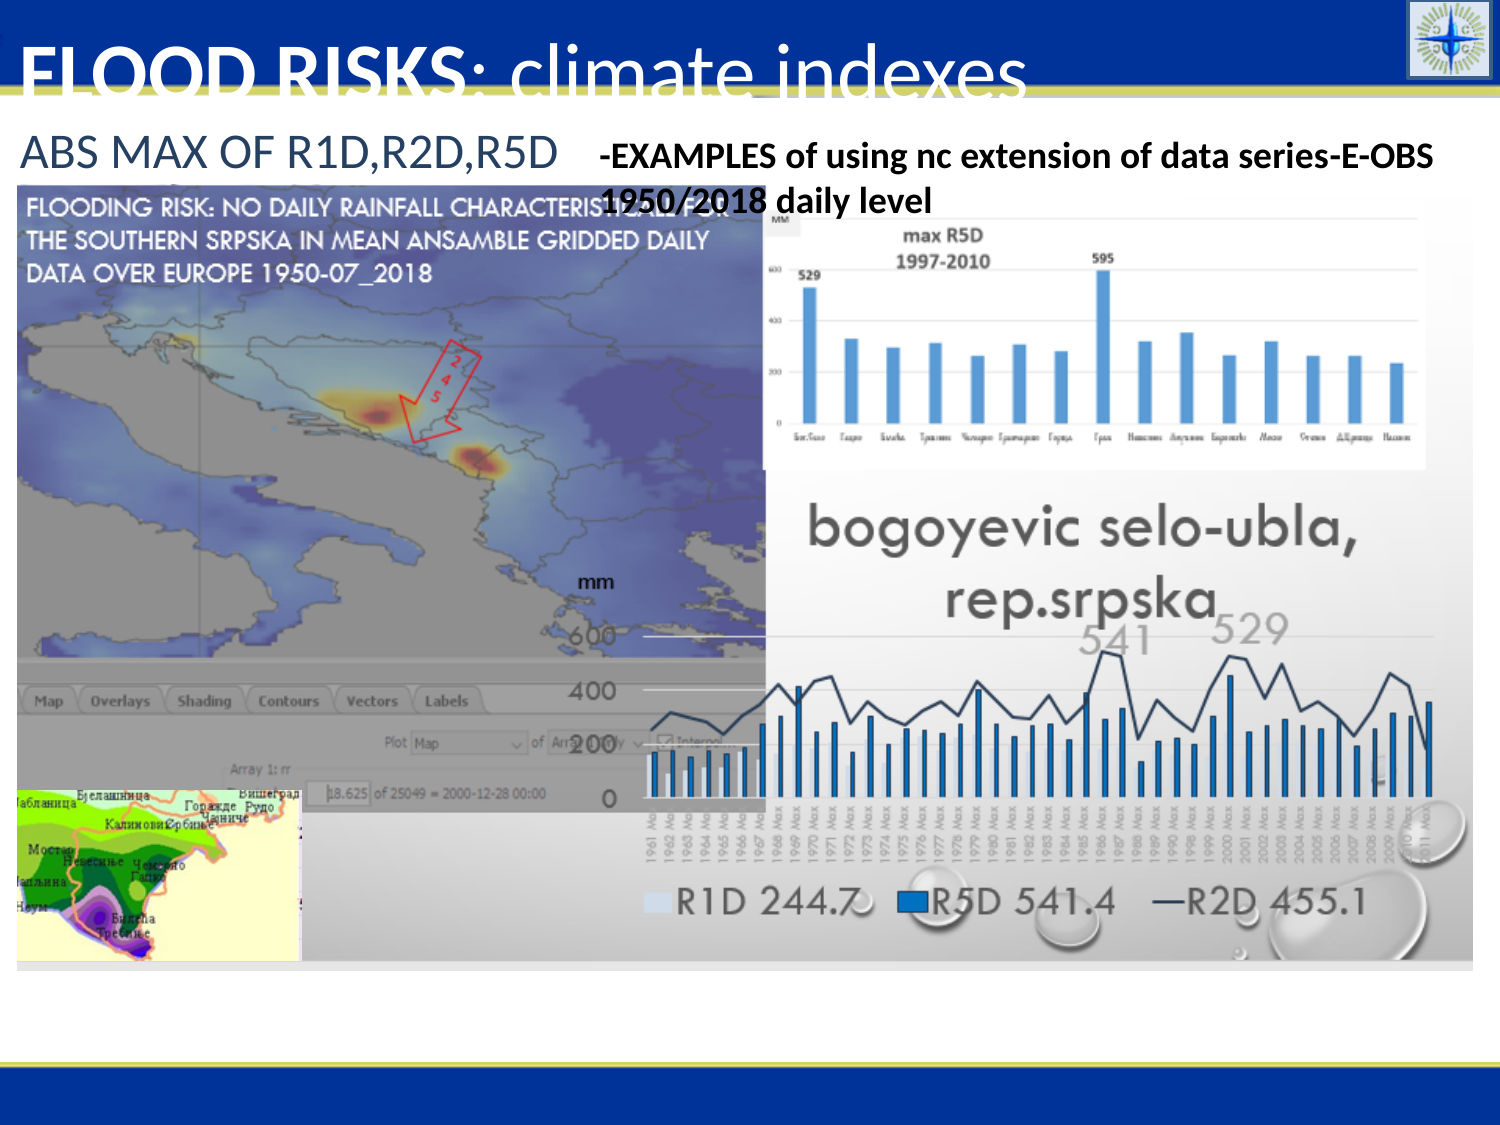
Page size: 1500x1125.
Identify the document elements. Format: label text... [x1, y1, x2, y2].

picture [1355, 0, 1500, 98]
text_box -EXAMPLES of using nc extension of data series-E-OBS 1950/2018 daily level [584, 123, 1483, 229]
picture [0, 1062, 1500, 1125]
picture [0, 0, 4, 98]
picture [1413, 2, 1486, 76]
title FLOOD RISKS: climate indexes ABS MAX OF R1D,R2D,R5D [4, 0, 1355, 197]
picture [17, 184, 1473, 971]
